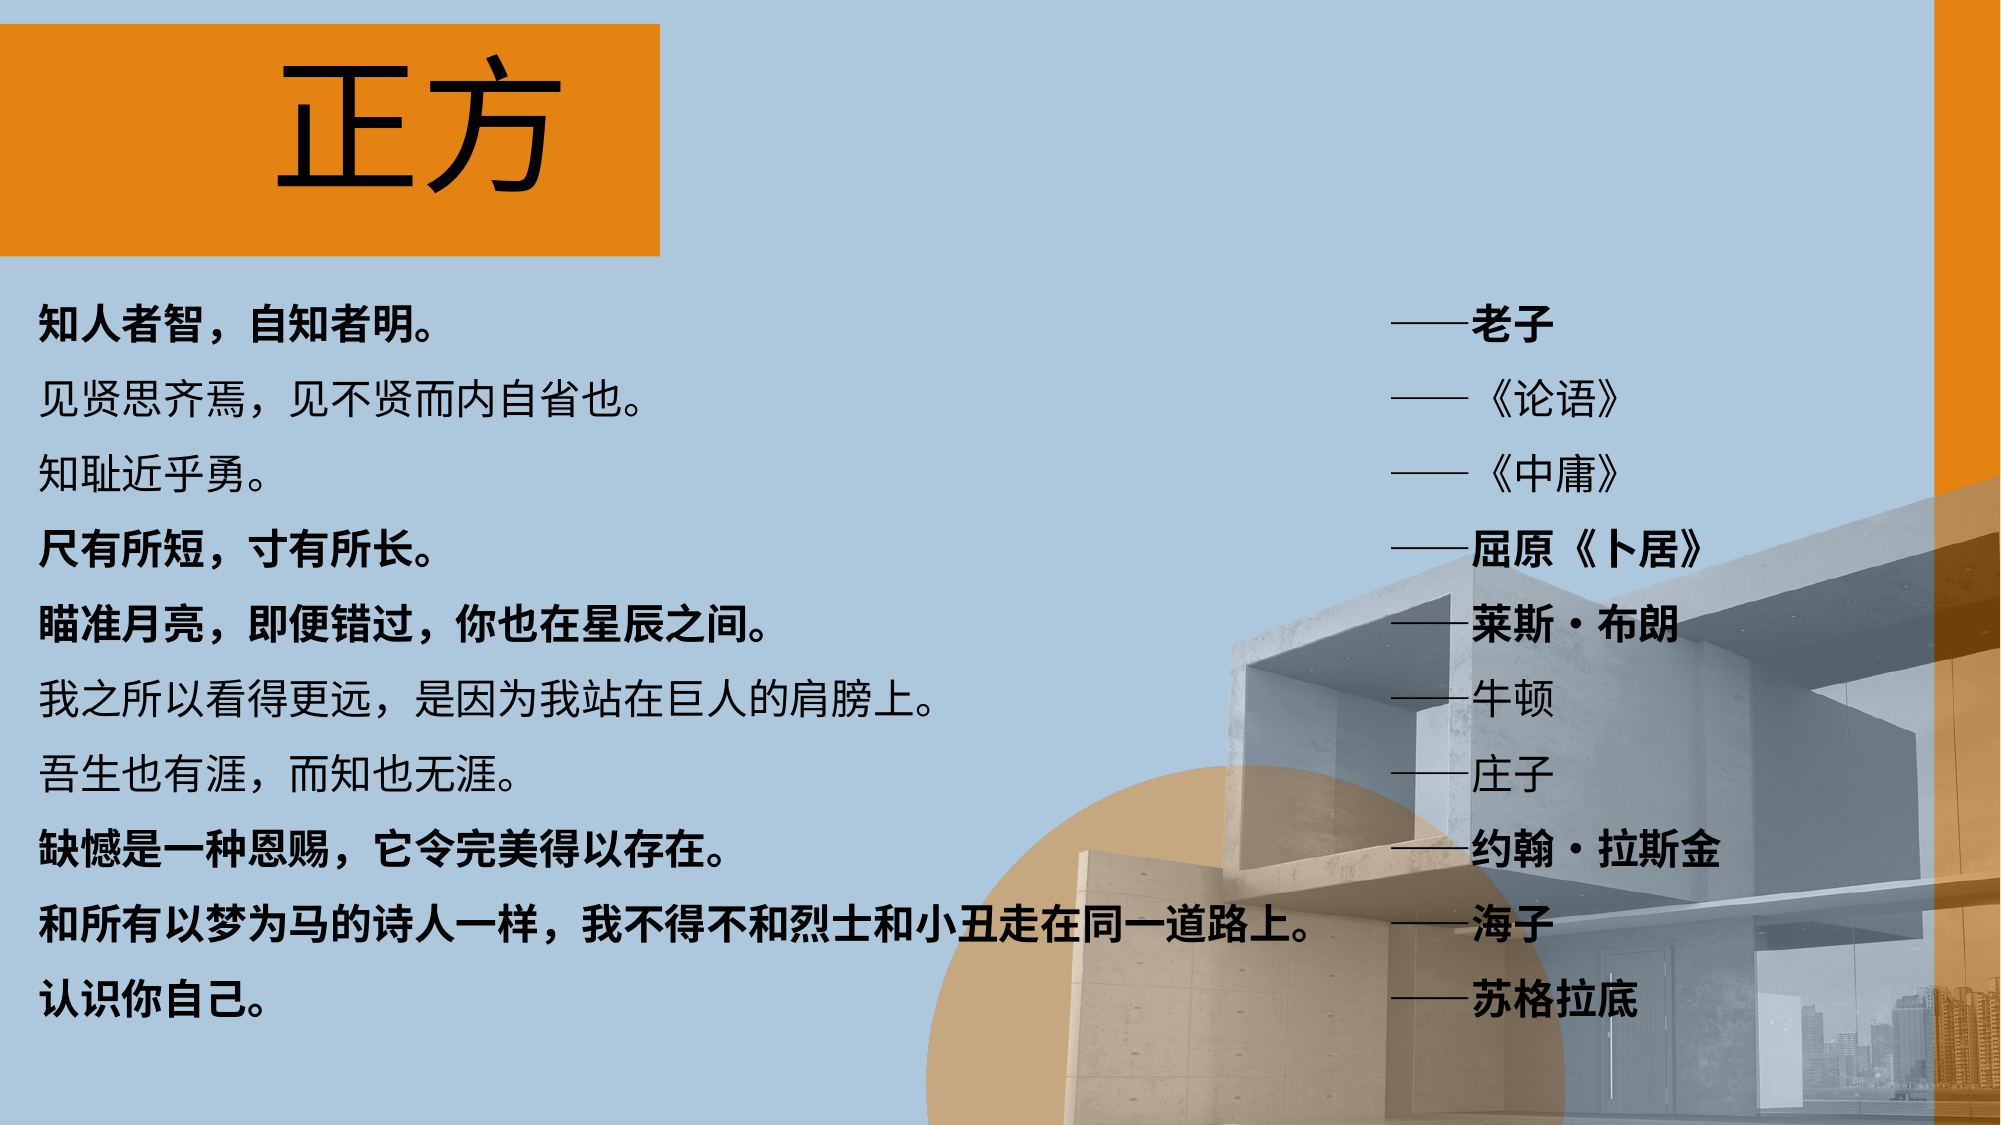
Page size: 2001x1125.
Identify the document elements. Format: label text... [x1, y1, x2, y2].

text_box 知人者智，自知者明。 ——老子 见贤思齐焉，见不贤而内自省也。 ——《论语》 知耻近乎勇。 ——《中庸》 尺有所短，寸有所长。 ——屈原《卜居》 瞄准月亮，即便错过，你也在星辰之间。 ——莱斯・布朗 我之所以看得更远，是因为我站在巨人的肩膀上。 ——牛顿 吾生也有涯，而知也无涯。 ——庄子 缺憾是一种恩赐，它令完美得以存在。 ——约翰・拉斯金 和所有以梦为马的诗人一样，我不得不和烈士和小丑走在同一道路上。 ——海子 认识你自己。 ——苏格拉底 [23, 264, 1977, 1031]
text_box [0, 23, 660, 257]
text_box 正方 [255, 23, 585, 219]
picture [886, 439, 2000, 1125]
